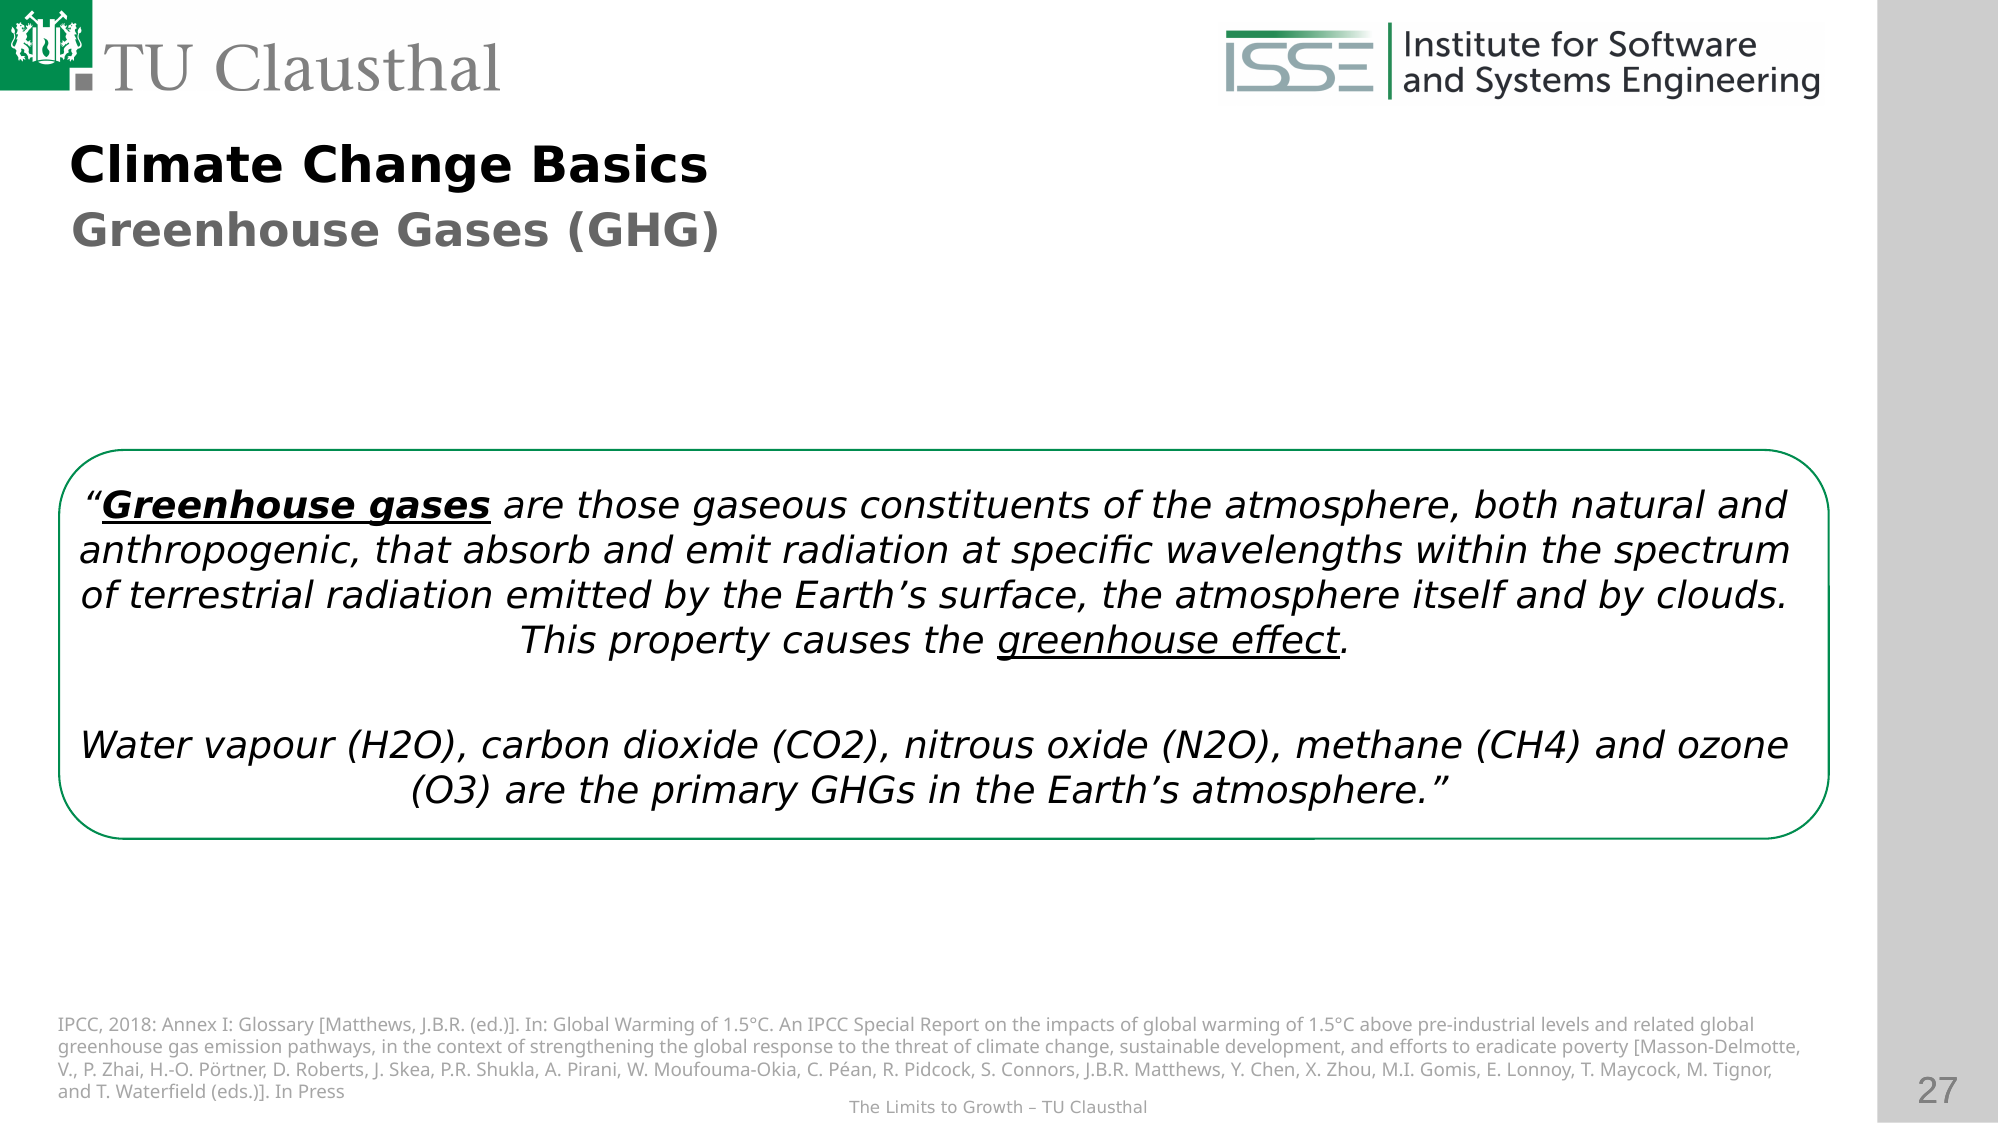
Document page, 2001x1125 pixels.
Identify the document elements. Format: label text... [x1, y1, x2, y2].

picture [0, 0, 500, 91]
text_box Climate Change Basics [55, 125, 1817, 206]
text_box IPCC, 2018: Annex I: Glossary [Matthews, J.B.R. (ed.)]. In: Global Warming of 1.5°C. An IPCC Special Report on the impacts of global warming of 1.5°C above pre-industrial levels and related global greenhouse gas emission pathways, in the context of strengthening the global response to the threat of climate change, sustainable development, and efforts to eradicate poverty [Masson-Delmotte, V., P. Zhai, H.-O. Pörtner, D. Roberts, J. Skea, P.R. Shukla, A. Pirani, W. Moufouma-Okia, C. Péan, R. Pidcock, S. Connors, J.B.R. Matthews, Y. Chen, X. Zhou, M.I. Gomis, E. Lonnoy, T. Maycock, M. Tignor, and T. Waterfield (eds.)]. In Press [43, 1004, 1814, 1110]
text_box Greenhouse Gases (GHG) [70, 188, 1769, 269]
picture [1218, 22, 1825, 106]
text_box [58, 448, 1830, 840]
text_box “Greenhouse gases are those gaseous constituents of the atmosphere, both natural and anthropogenic, that absorb and emit radiation at specific wavelengths within the spectrum of terrestrial radiation emitted by the Earth’s surface, the atmosphere itself and by clouds. This property causes the greenhouse effect. Water vapour (H2O), carbon dioxide (CO2), nitrous oxide (N2O), methane (CH4) and ozone (O3) are the primary GHGs in the Earth’s atmosphere.” [55, 208, 1817, 1033]
